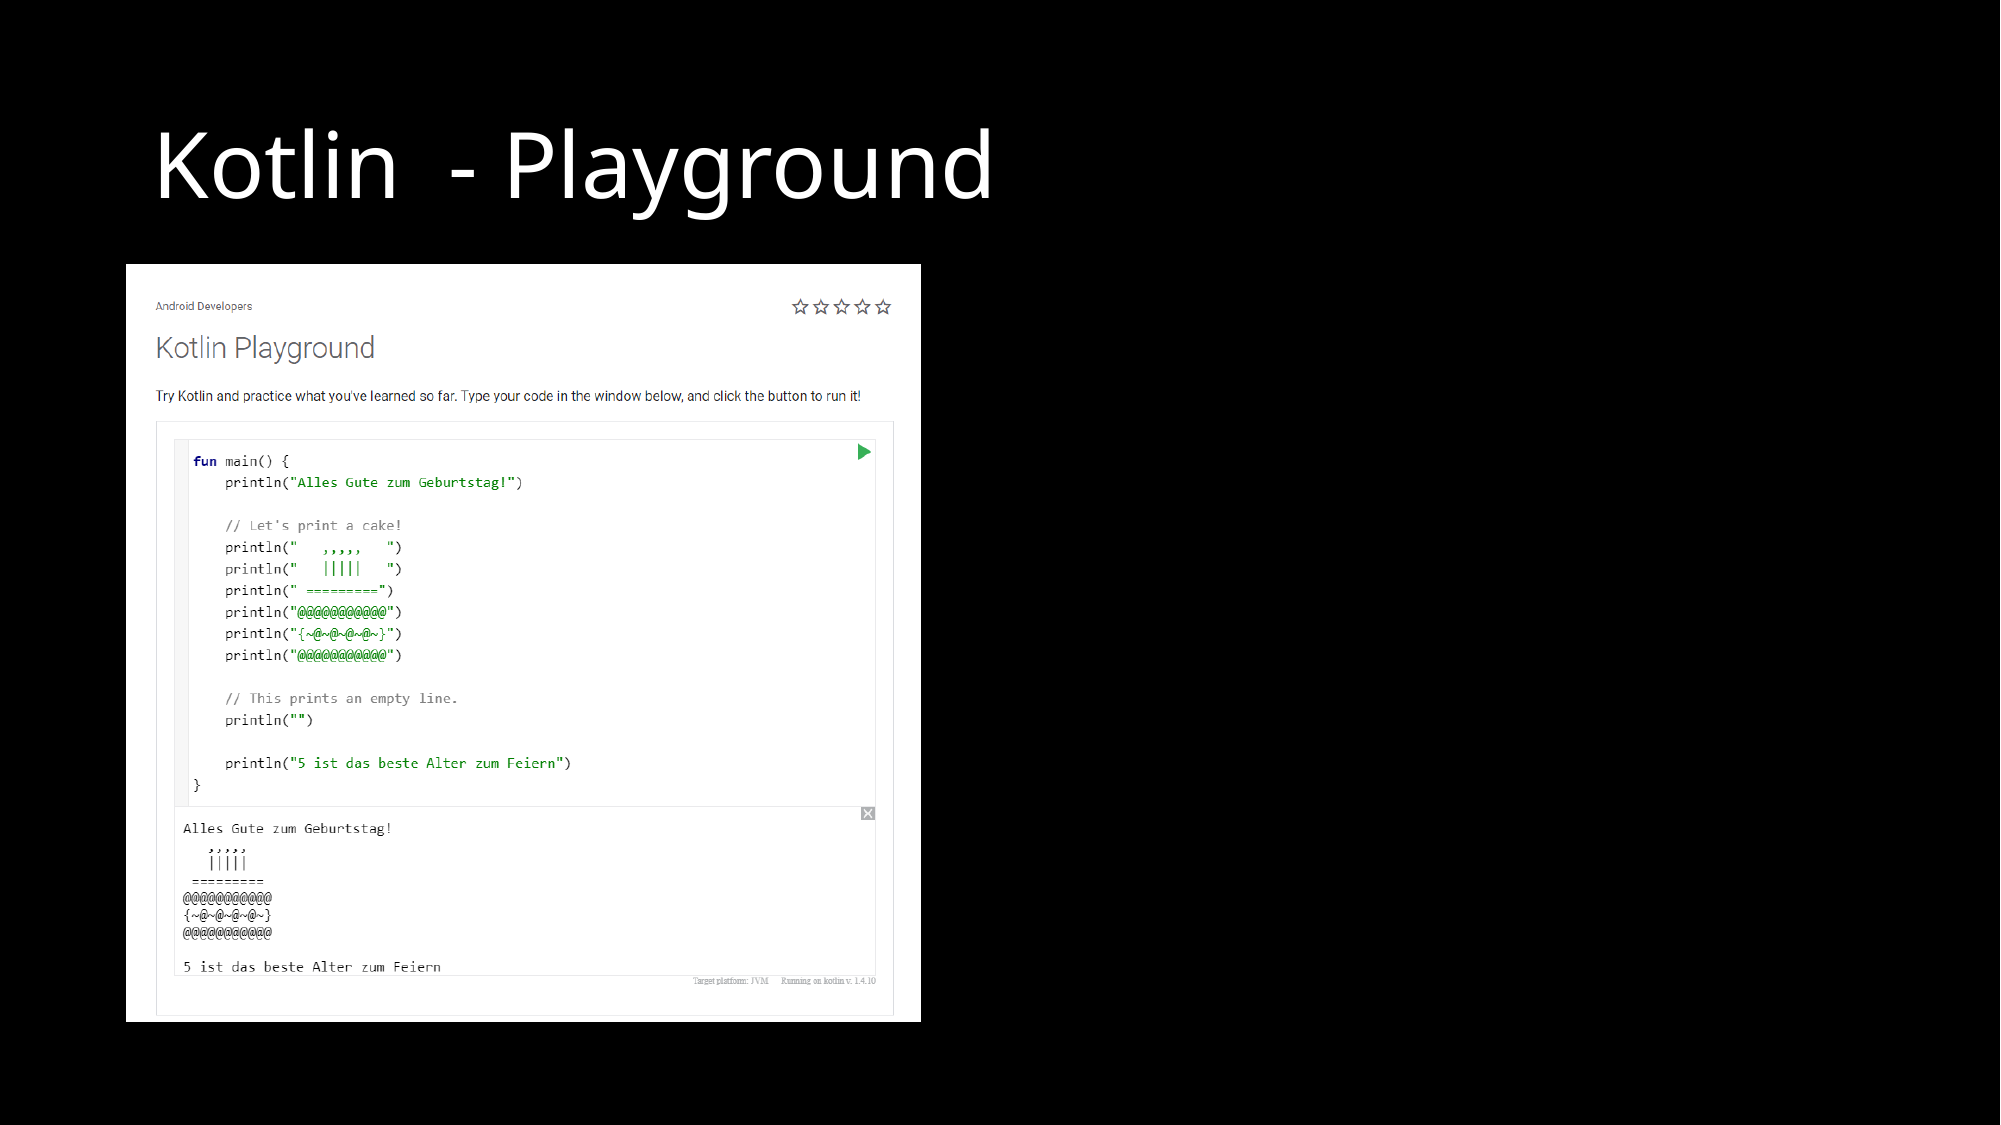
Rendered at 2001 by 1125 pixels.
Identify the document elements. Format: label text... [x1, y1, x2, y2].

title Kotlin - Playground [137, 59, 1863, 278]
picture [125, 264, 921, 1022]
